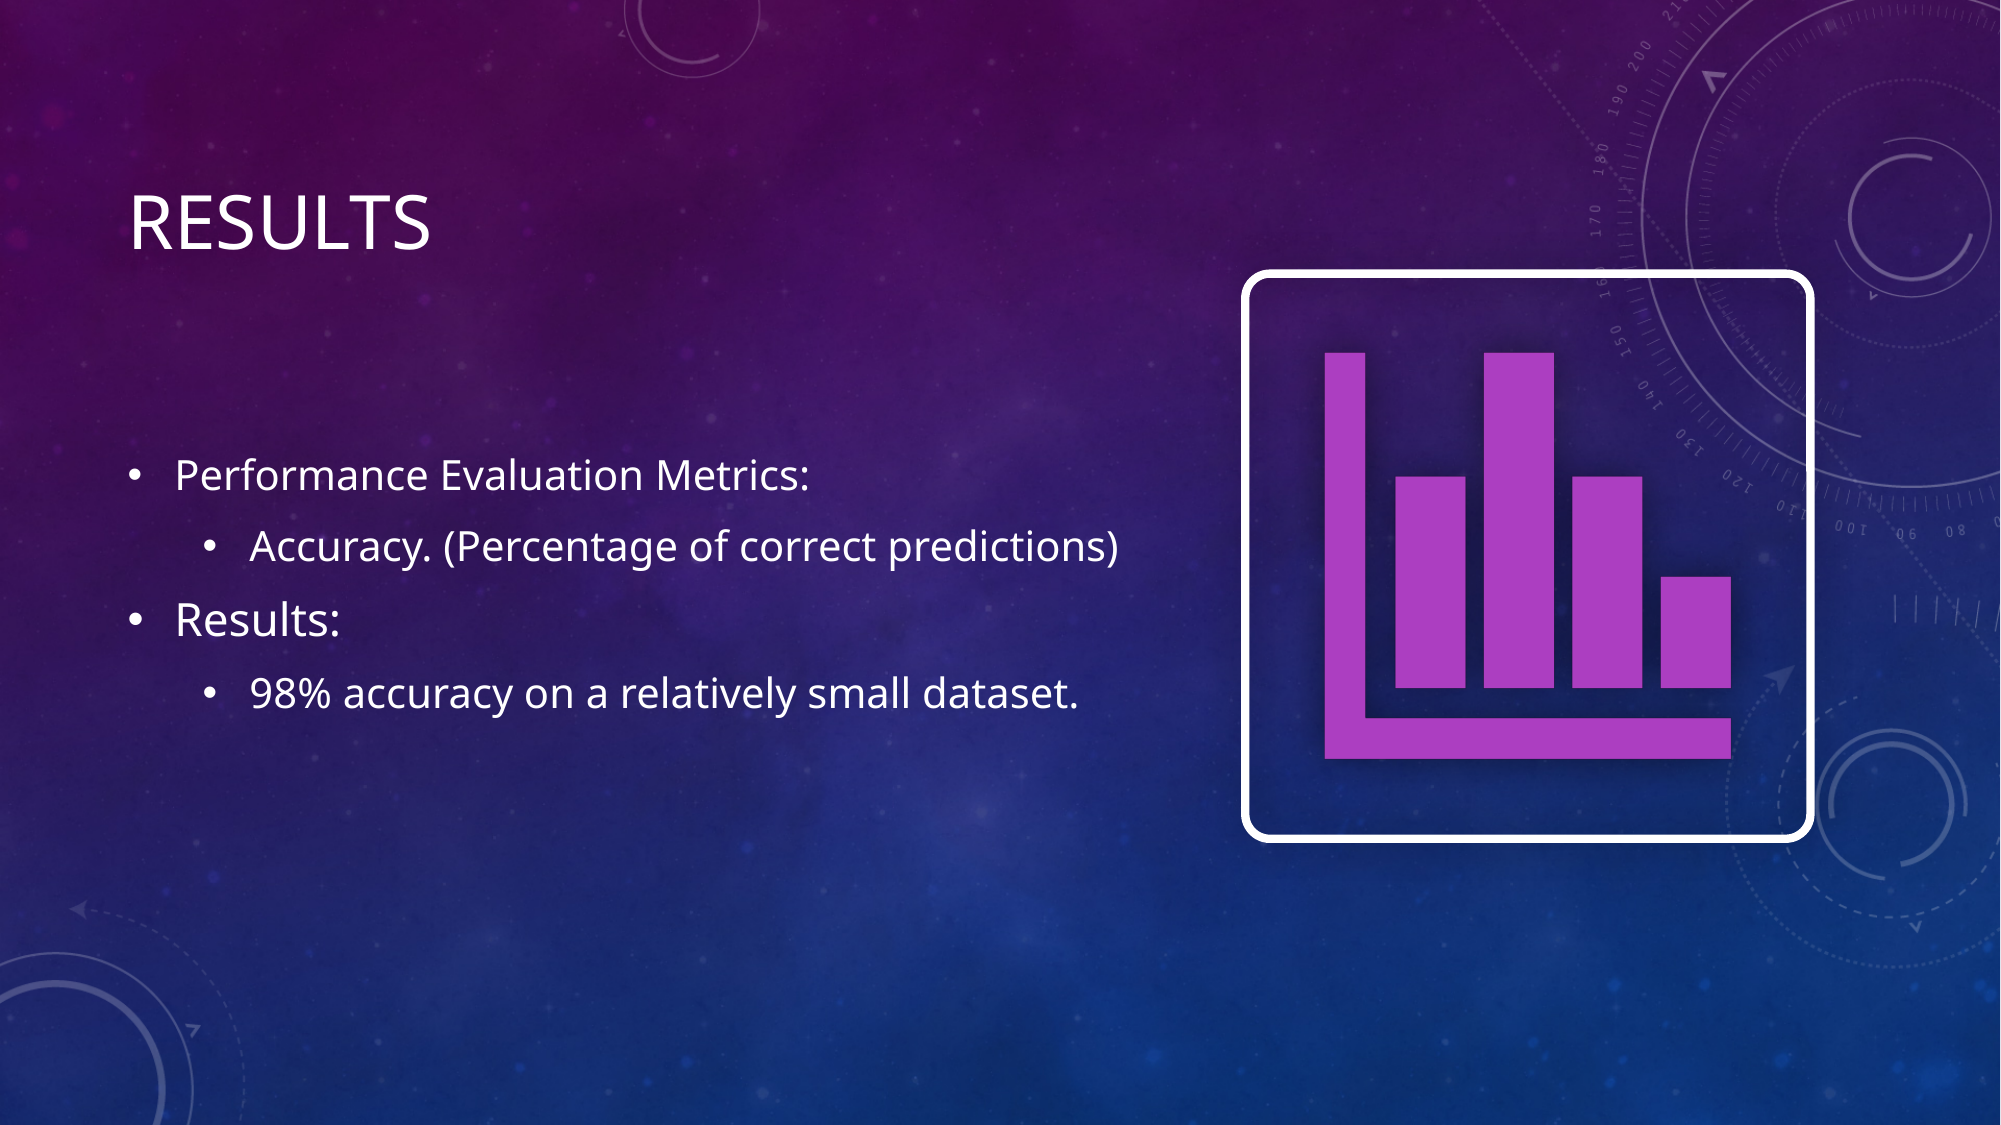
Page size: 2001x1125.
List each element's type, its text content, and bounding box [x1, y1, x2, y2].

title RESULTS [112, 99, 1144, 339]
picture [0, 0, 2001, 1125]
list Performance Evaluation Metrics: Accuracy. (Percentage of correct predictions) Results: 98% accuracy on a relatively small dataset. [112, 351, 1144, 950]
